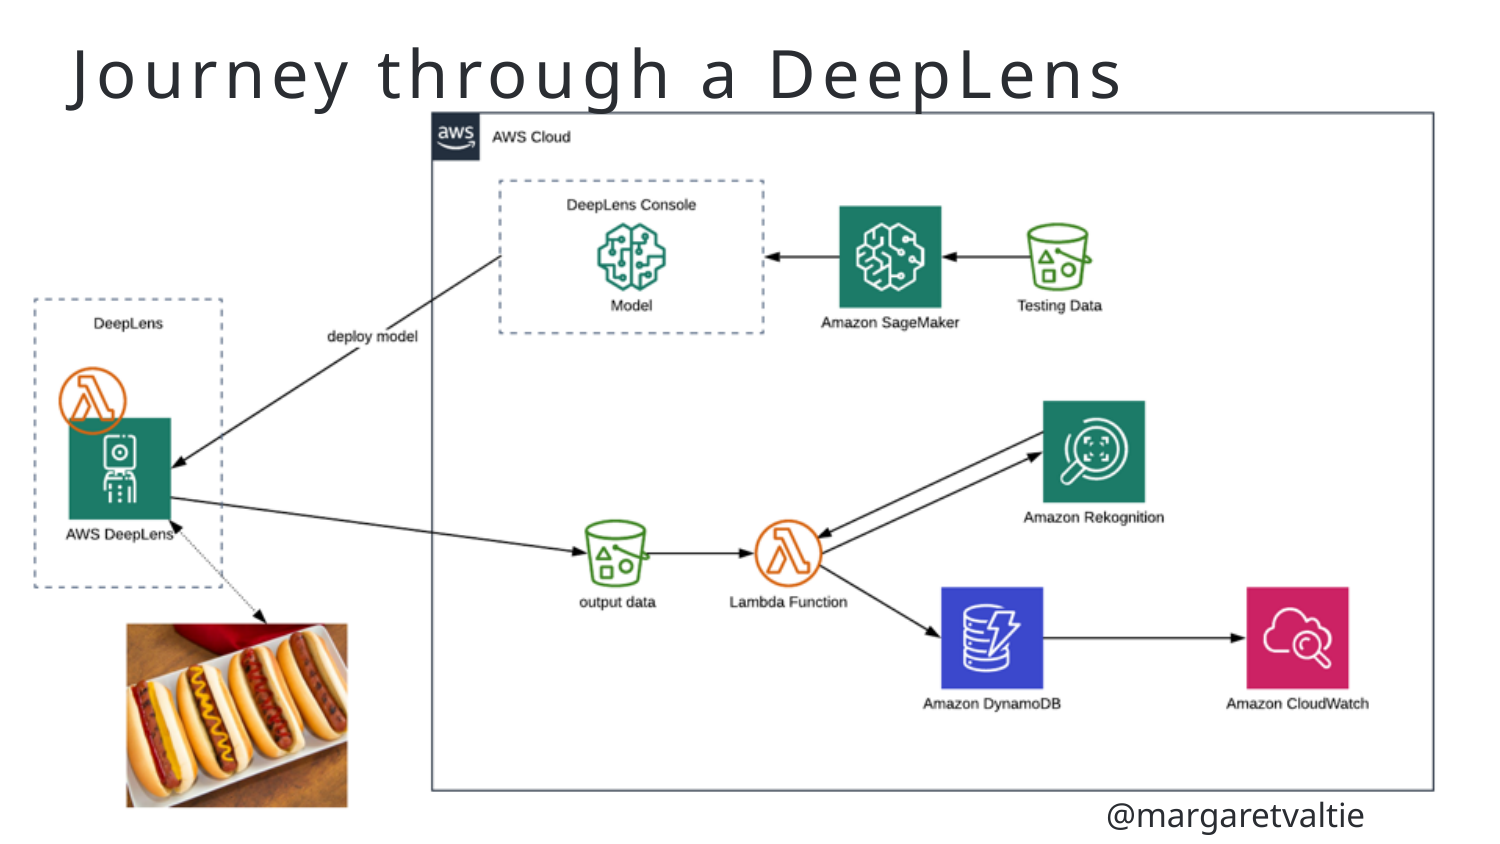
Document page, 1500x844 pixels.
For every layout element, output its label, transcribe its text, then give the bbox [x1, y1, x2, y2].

text_box Journey through a DeepLens [56, 24, 1443, 77]
picture [1, 78, 1500, 842]
